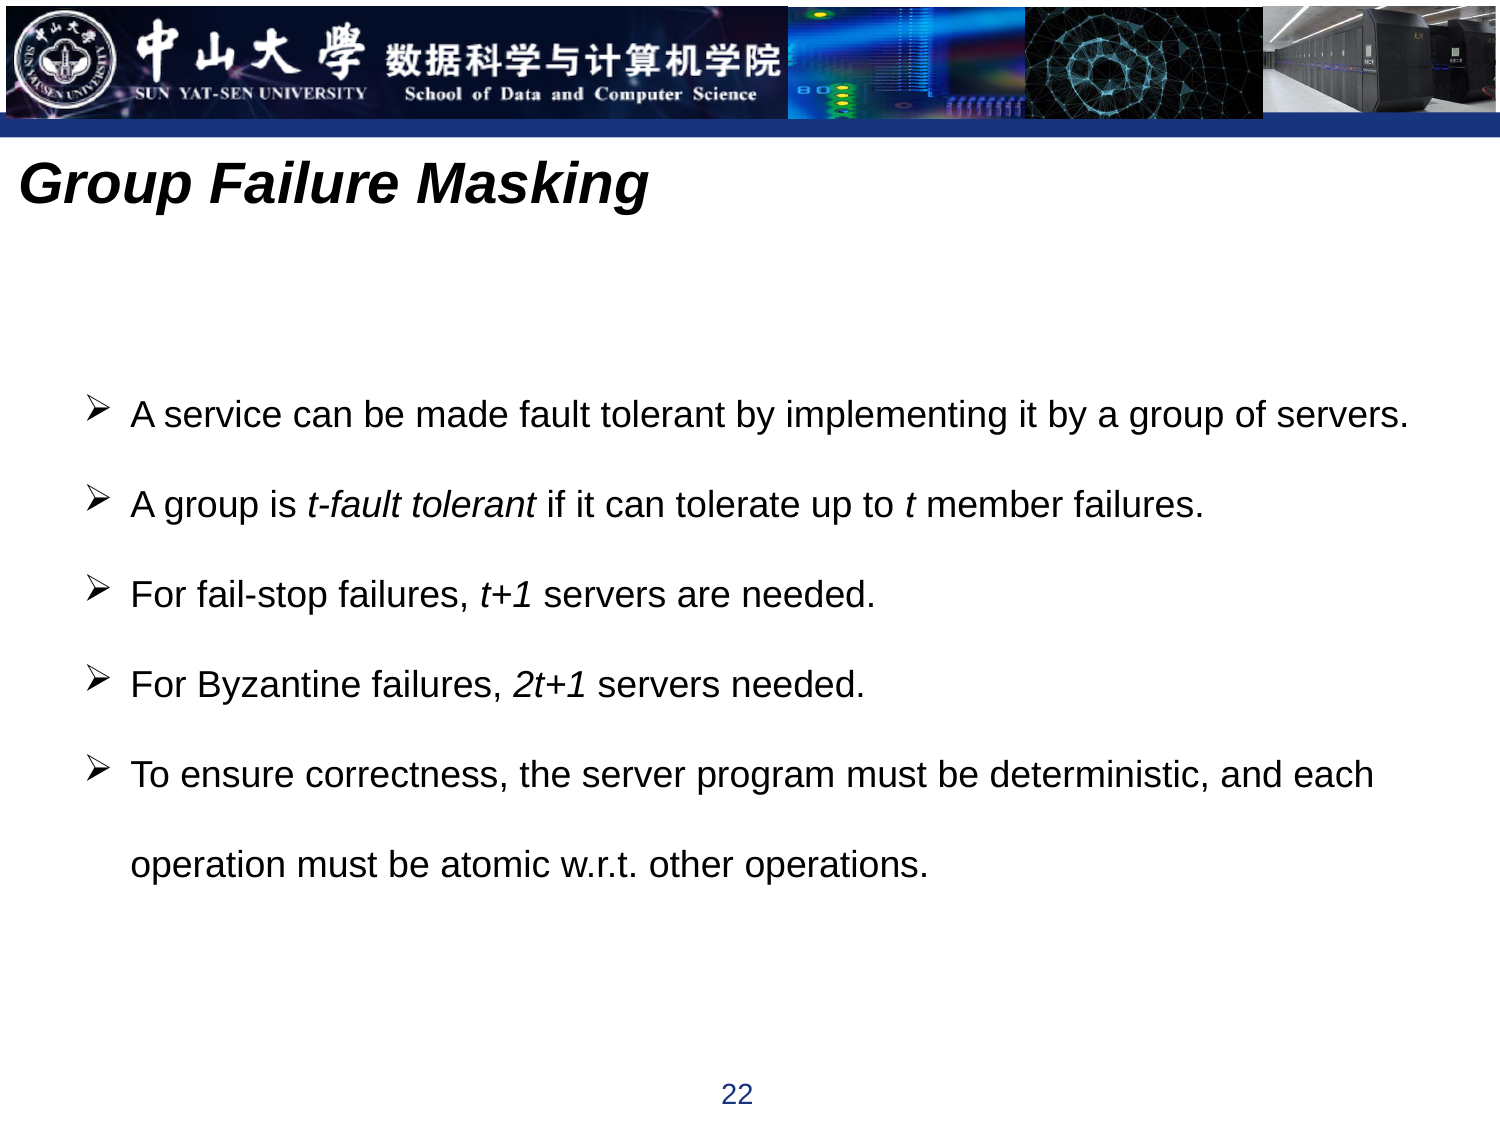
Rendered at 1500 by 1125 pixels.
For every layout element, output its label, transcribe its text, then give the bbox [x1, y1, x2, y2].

text_box A service can be made fault tolerant by implementing it by a group of servers. A group is t-fault tolerant if it can tolerate up to t member failures. For fail-stop failures, t+1 servers are needed. For Byzantine failures, 2t+1 servers needed. To ensure correctness, the server program must be deterministic, and each operation must be atomic w.r.t. other operations. [68, 337, 1432, 893]
text_box Group Failure Masking [3, 137, 666, 223]
slide_number 22 [562, 1067, 913, 1119]
picture [6, 6, 1496, 119]
